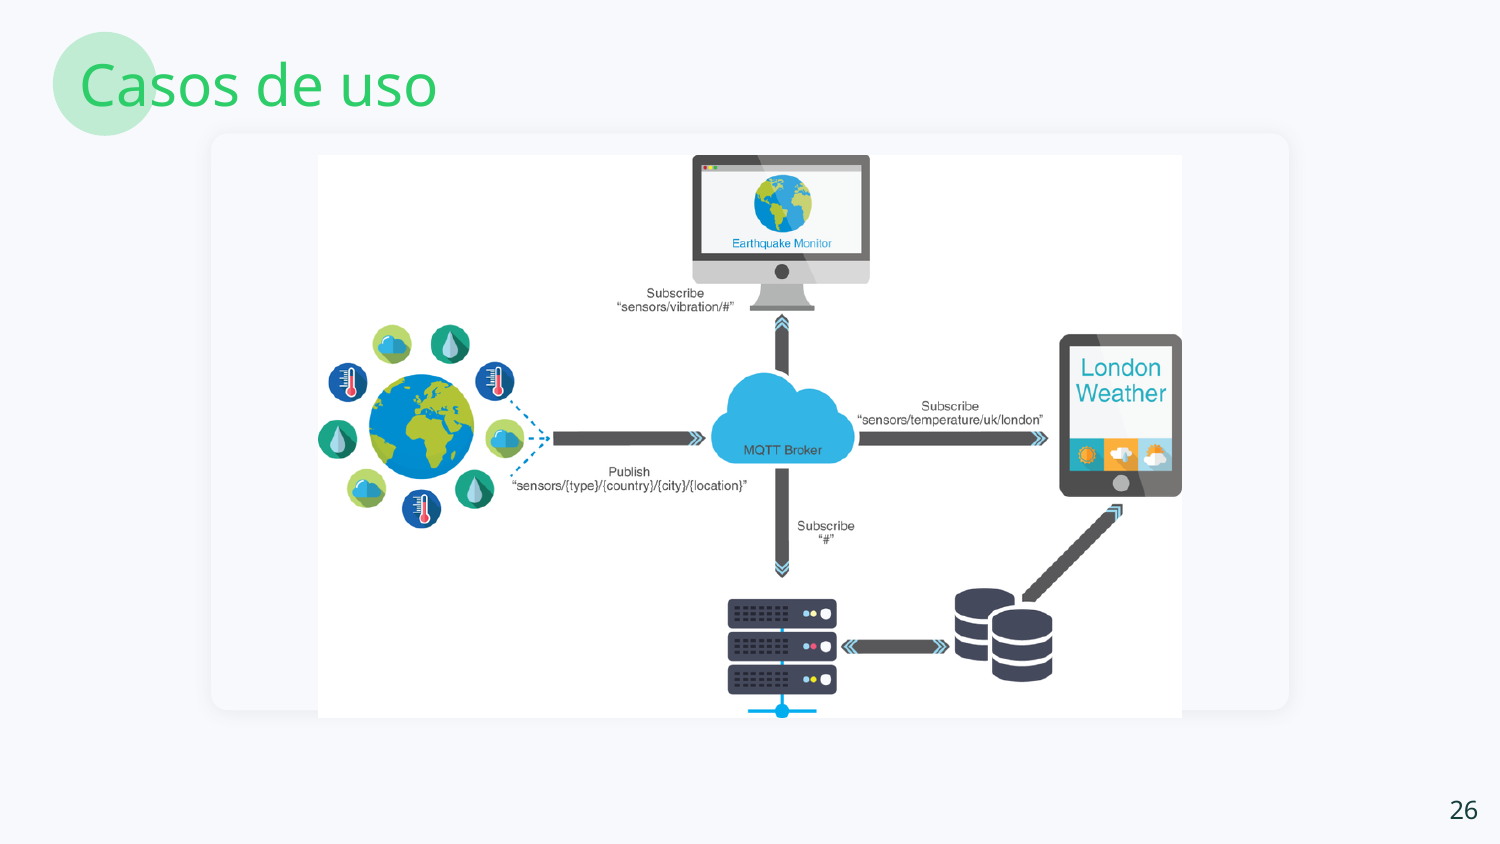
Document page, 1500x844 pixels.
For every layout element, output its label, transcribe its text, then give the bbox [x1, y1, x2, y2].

slide_number ‹#› [1403, 779, 1494, 844]
text_box [52, 31, 144, 136]
text_box Casos de uso [79, 48, 967, 119]
picture [318, 155, 1182, 718]
